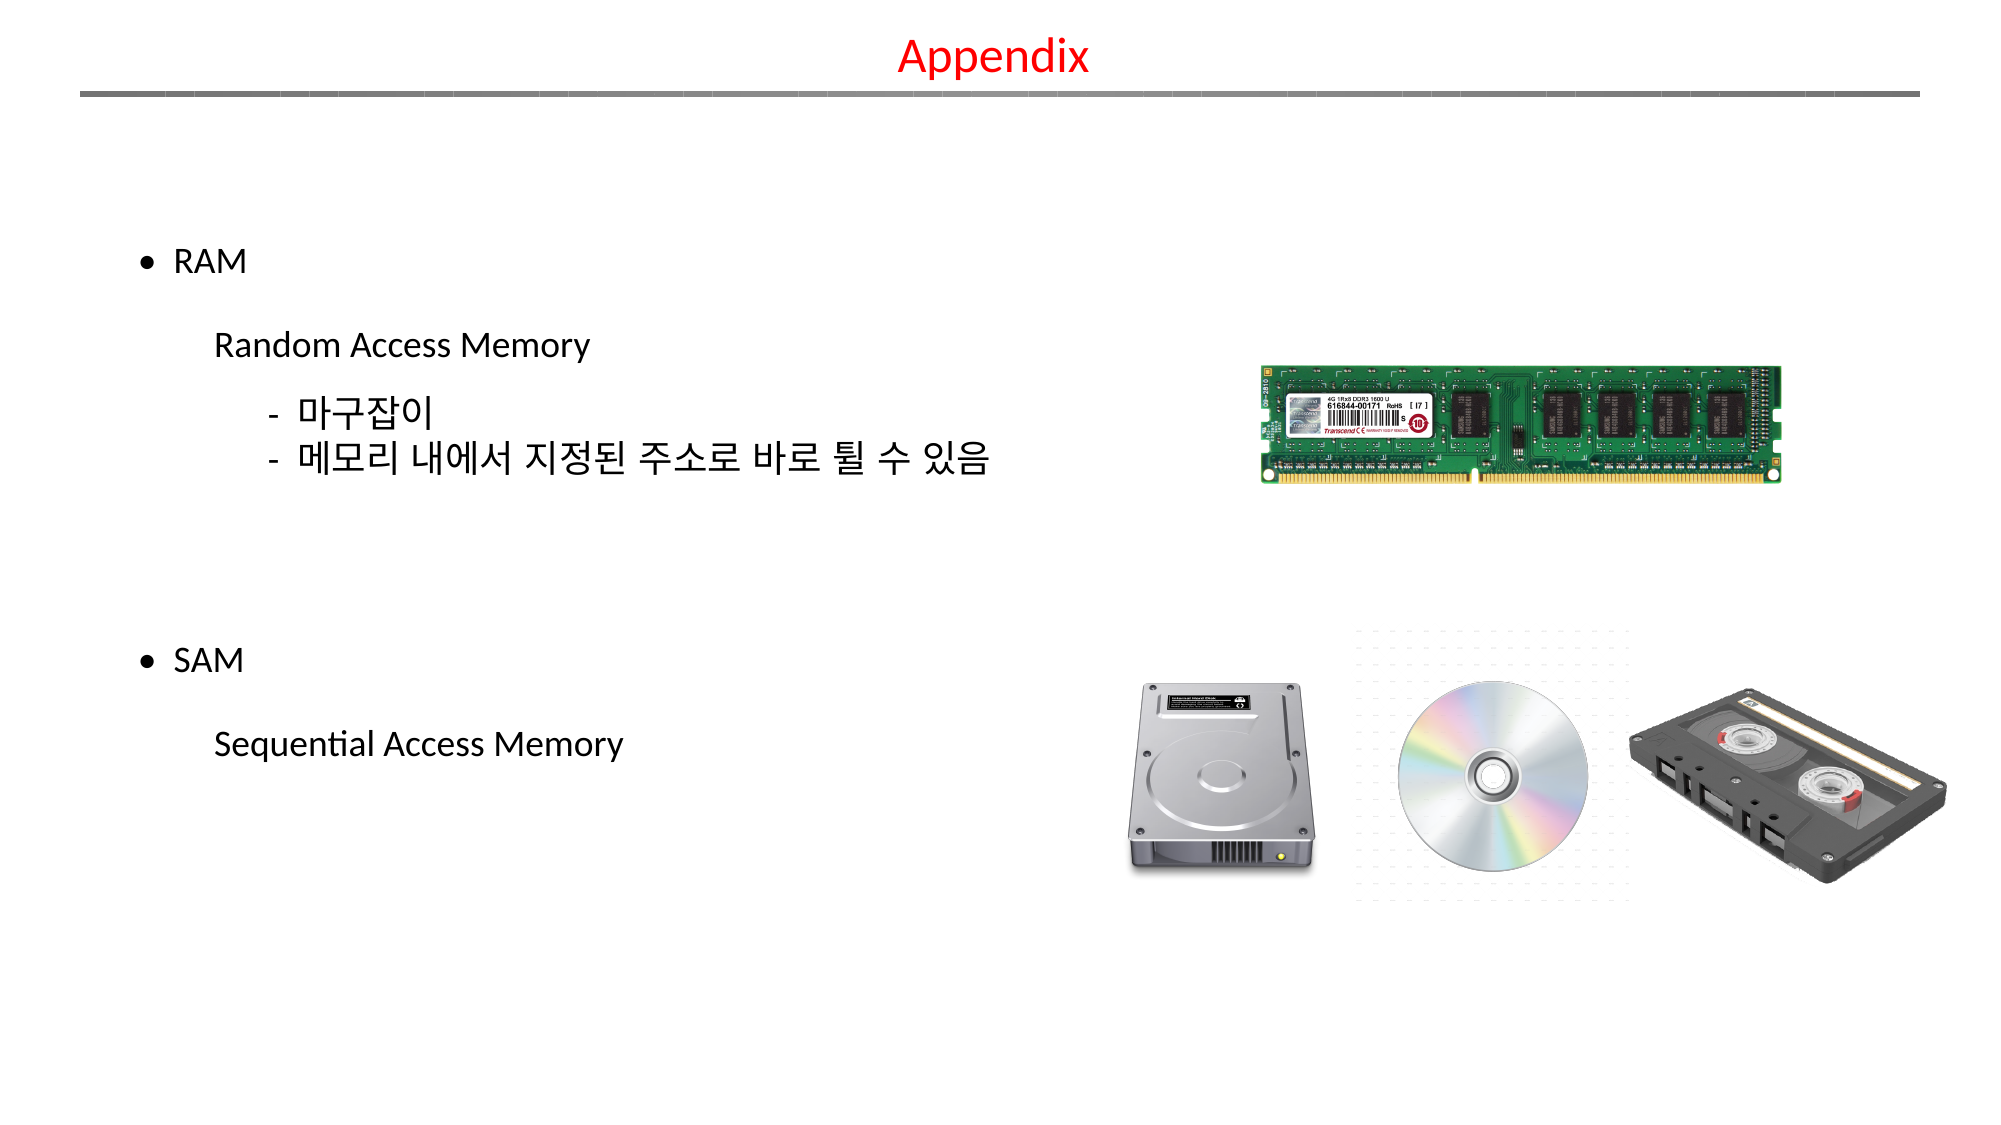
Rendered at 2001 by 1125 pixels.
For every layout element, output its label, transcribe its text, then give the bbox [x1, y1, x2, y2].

picture [1351, 623, 1947, 901]
text_box • SAM [123, 627, 310, 687]
text_box • RAM [123, 228, 310, 289]
picture [1117, 675, 1326, 884]
text_box Sequential Access Memory [199, 711, 664, 771]
picture [1241, 348, 1801, 502]
text_box Random Access Memory [199, 312, 783, 373]
text_box - 마구잡이 - 메모리 내에서 지정된 주소로 바로 튈 수 있음 [253, 382, 1241, 487]
text_box Appendix [882, 14, 1118, 90]
text_box [78, 89, 1922, 99]
